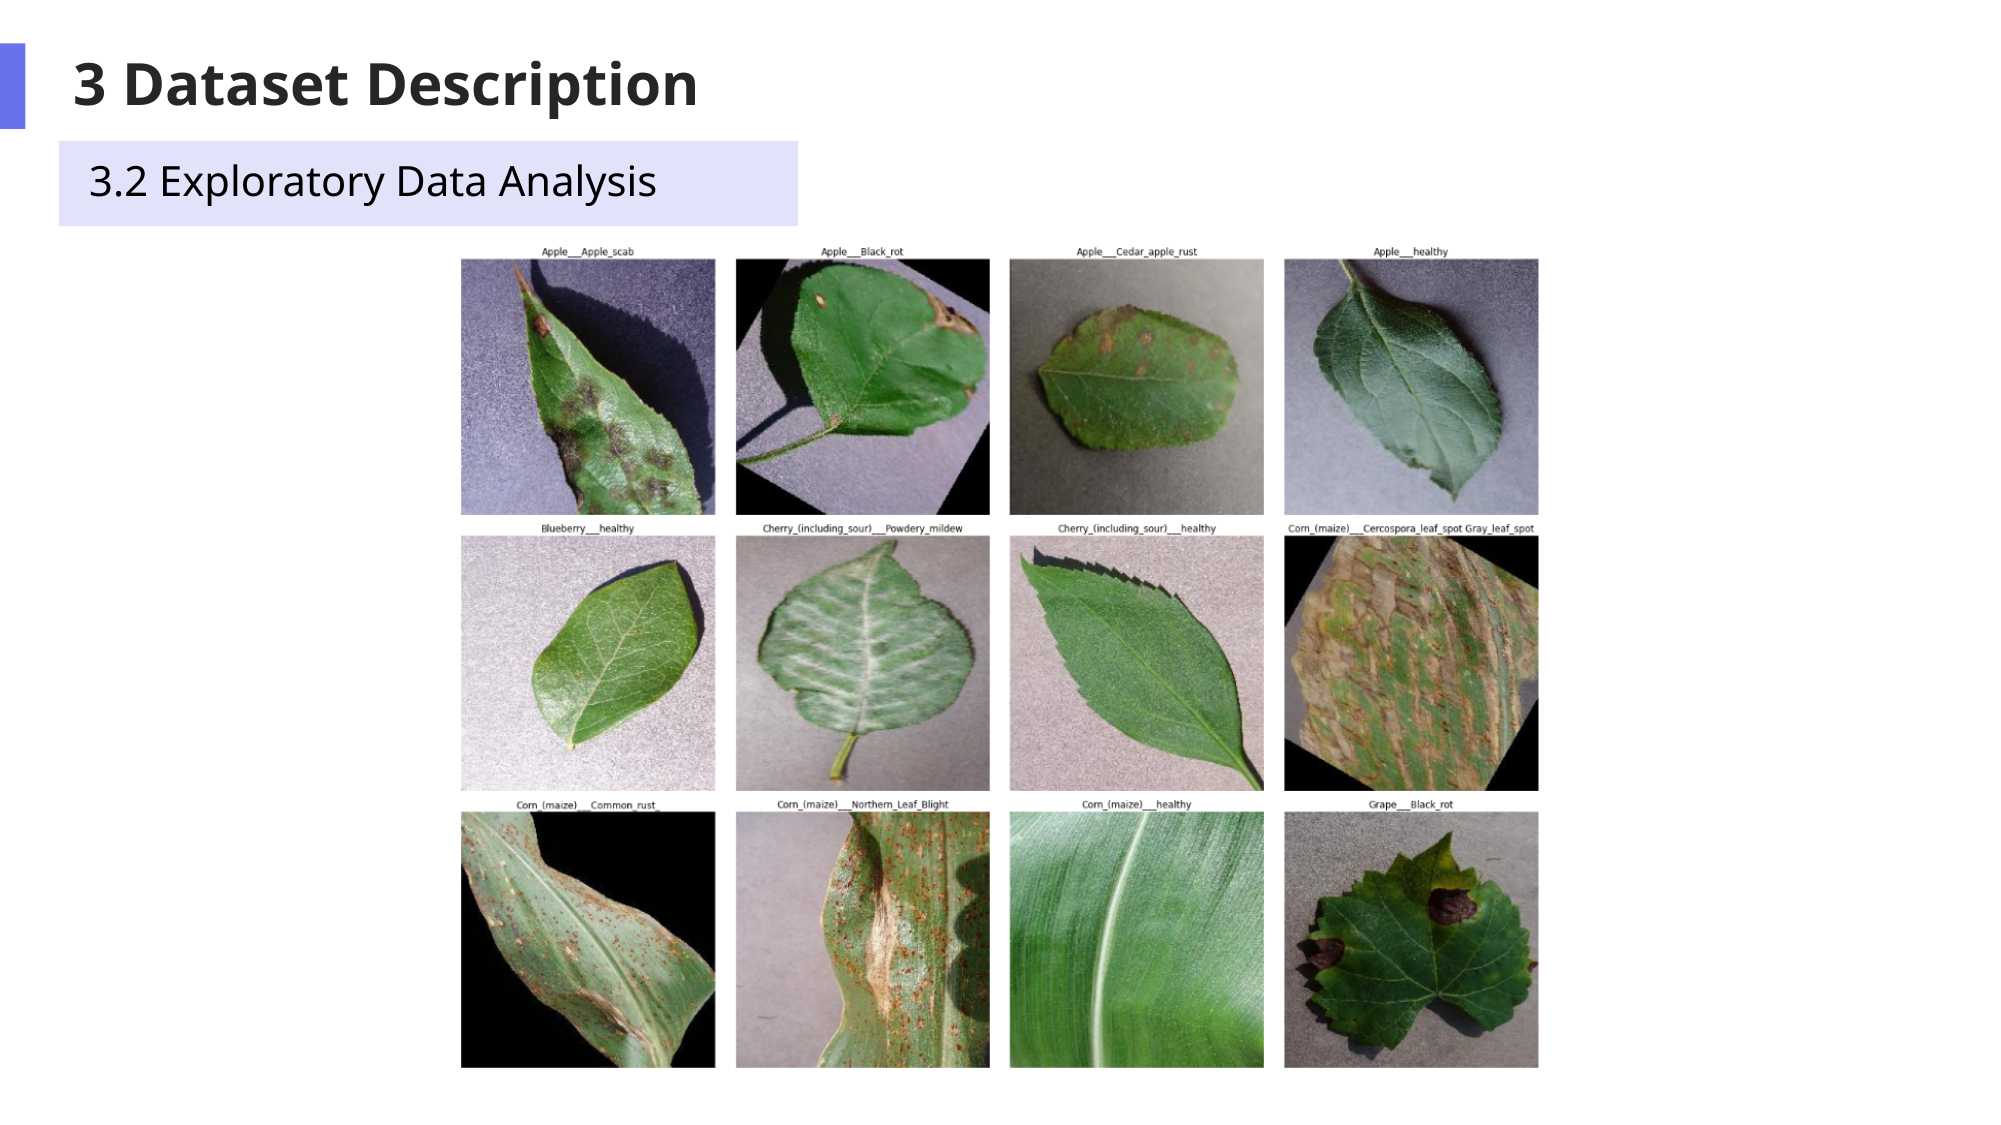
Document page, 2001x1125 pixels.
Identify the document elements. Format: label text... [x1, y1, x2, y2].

list 3.2 Exploratory Data Analysis [59, 140, 799, 227]
title 3 Dataset Description [59, 43, 1144, 130]
picture [460, 242, 1539, 1069]
